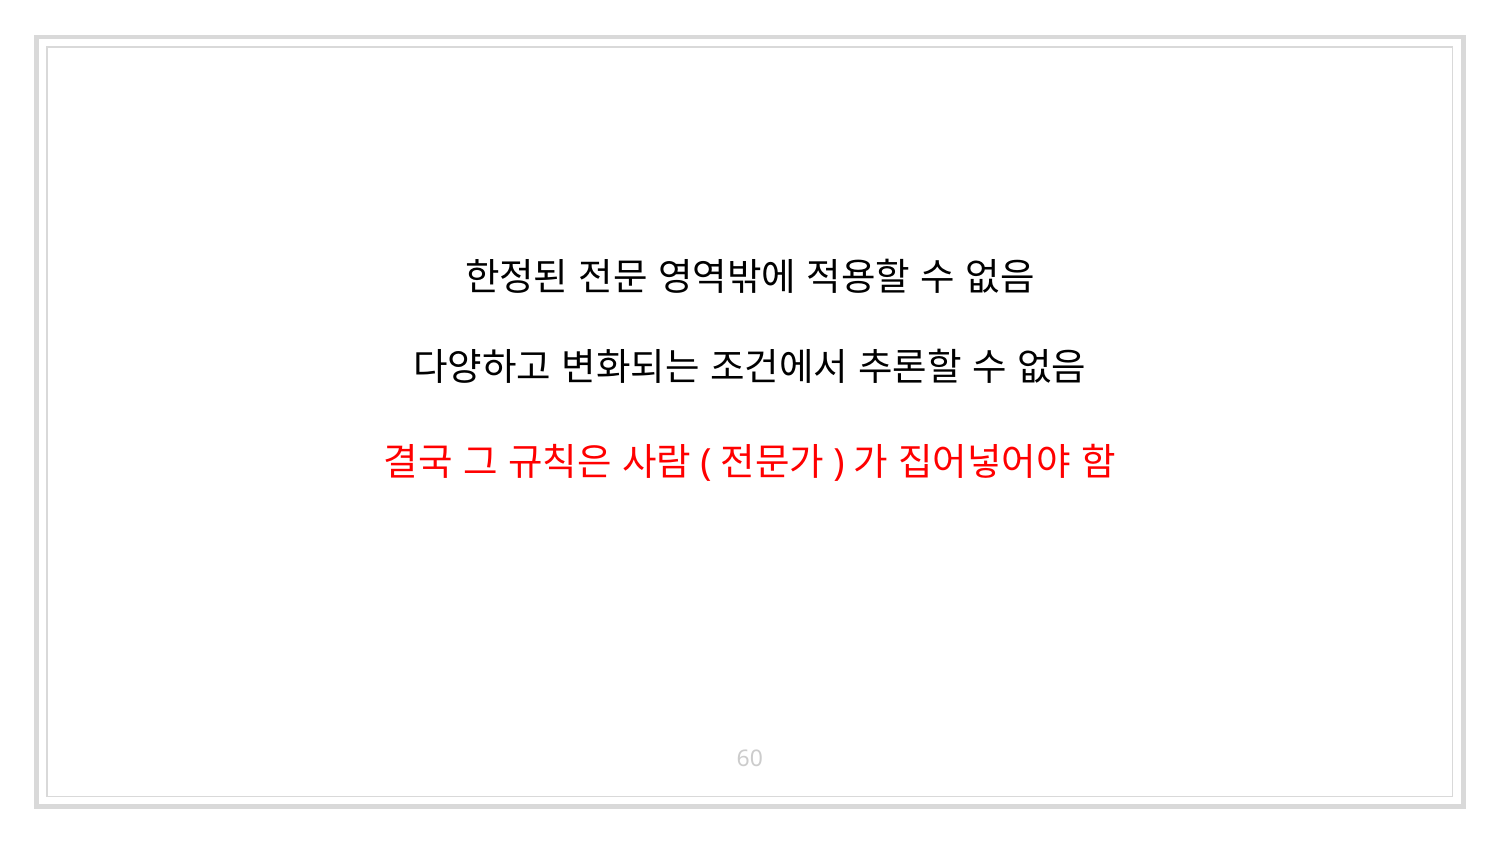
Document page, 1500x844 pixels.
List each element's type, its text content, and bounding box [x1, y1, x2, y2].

text_box 결국 그 규칙은 사람(전문가)가 집어넣어야 함 [218, 307, 1282, 498]
slide_number 60 [705, 725, 795, 790]
title 한정된 전문 영역밖에 적용할 수 없음 다양하고 변화되는 조건에서 추론할 수 없음 [218, 212, 1282, 307]
